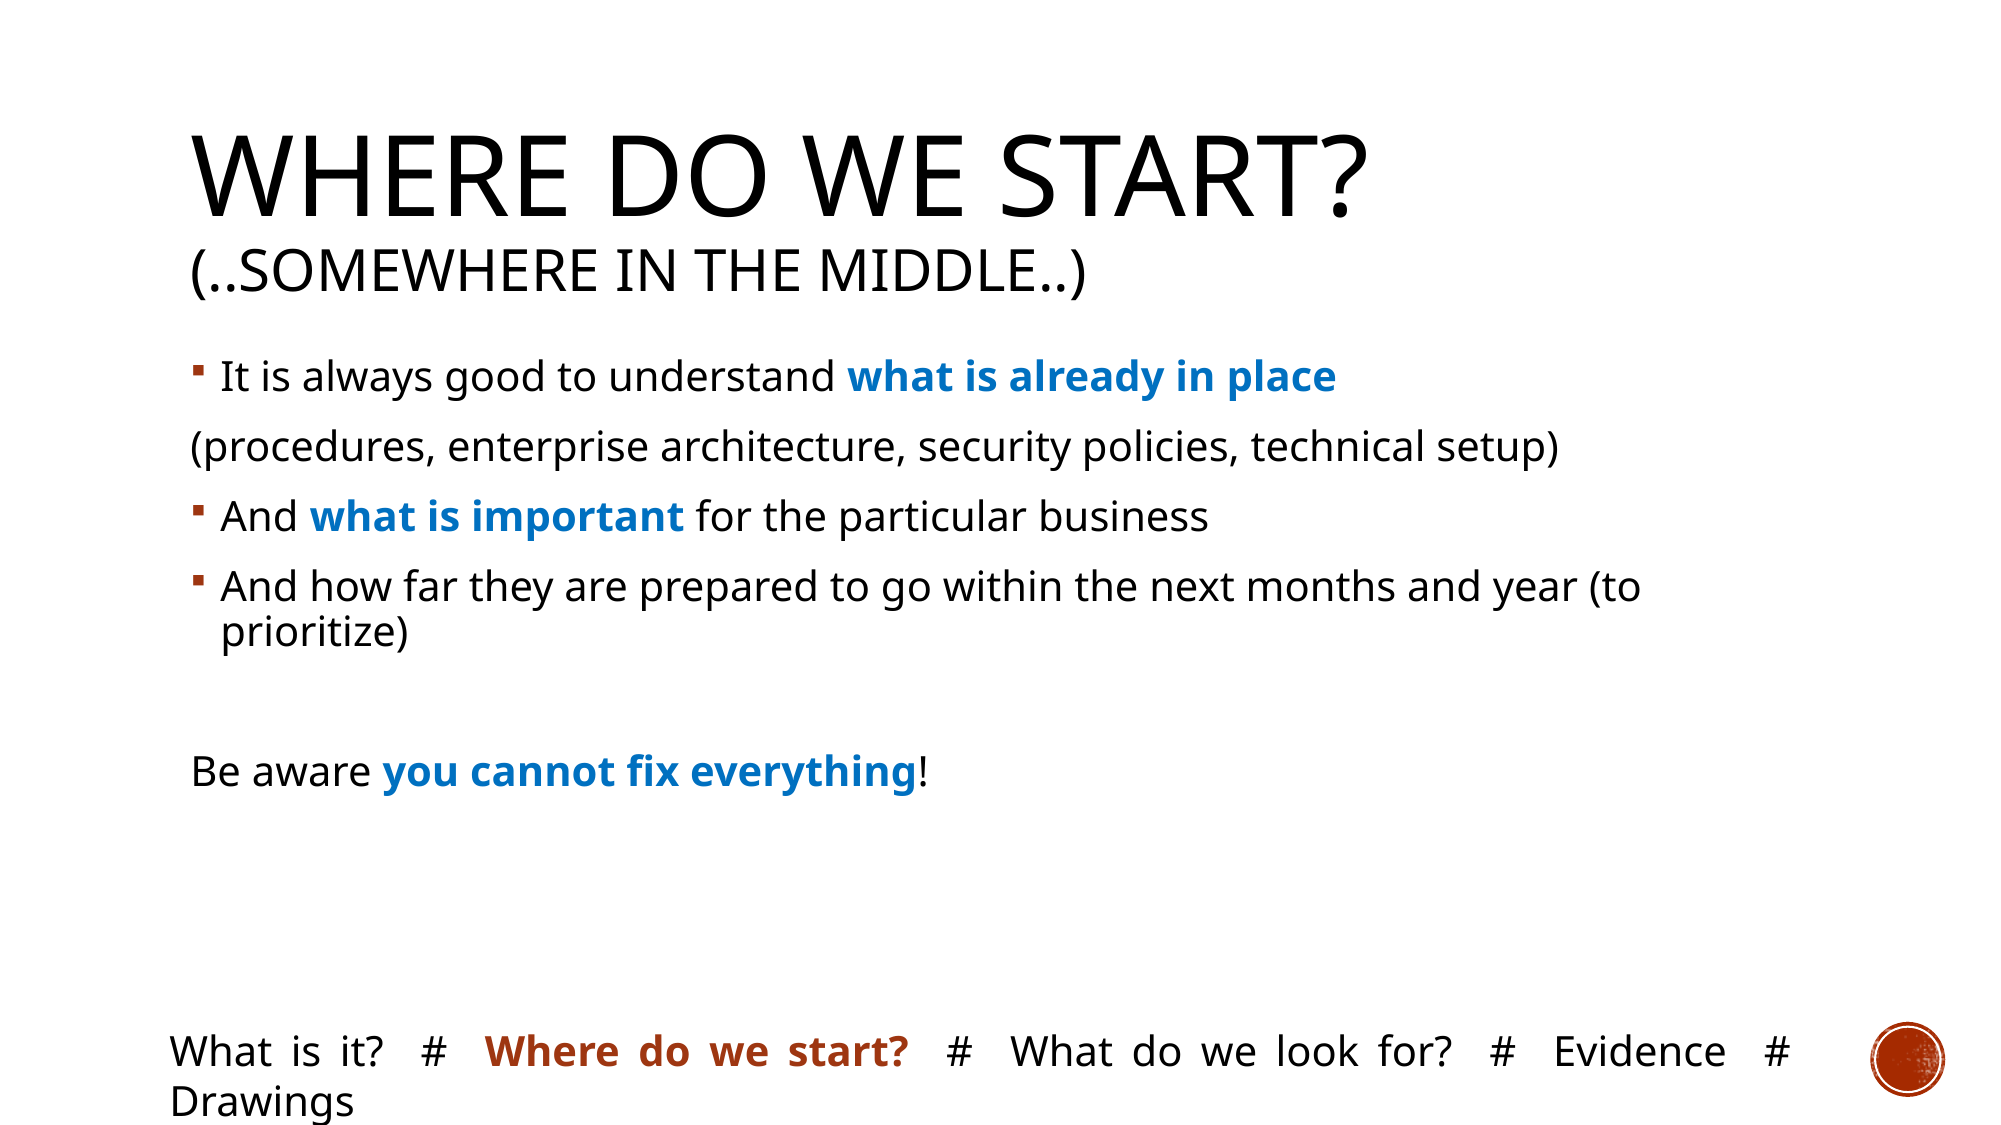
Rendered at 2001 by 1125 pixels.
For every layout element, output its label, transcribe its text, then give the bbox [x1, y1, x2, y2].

list It is always good to understand what is already in place (procedures, enterprise architecture, security policies, technical setup) And what is important for the particular business And how far they are prepared to go within the next months and year (to prioritize) Be aware you cannot fix everything! [175, 348, 1826, 1013]
text_box What is it? # Where do we start? # What do we look for? # Evidence # Drawings [154, 1016, 1825, 1125]
title Where do we start? (..somewhere in the middle..) [175, 79, 1826, 344]
